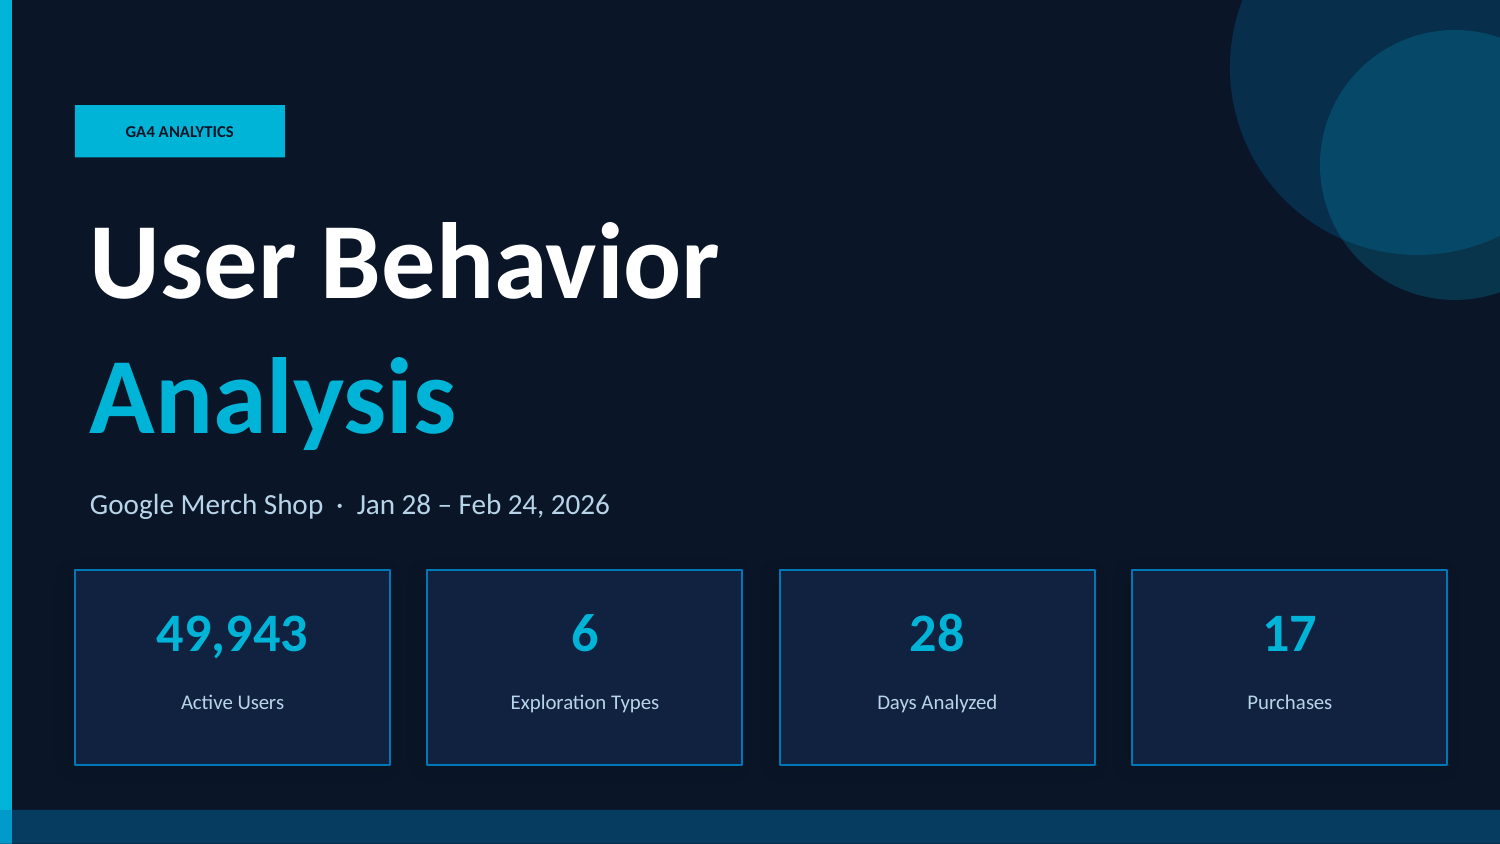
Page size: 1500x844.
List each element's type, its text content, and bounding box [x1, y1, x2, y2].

text_box Purchases [1132, 675, 1448, 728]
text_box Google Merch Shop · Jan 28 – Feb 24, 2026 [74, 472, 1125, 533]
text_box [1319, 29, 1500, 300]
text_box Days Analyzed [779, 675, 1095, 728]
text_box 6 [427, 577, 743, 675]
text_box [427, 569, 743, 577]
text_box [74, 728, 390, 765]
text_box [74, 569, 390, 577]
text_box [779, 569, 1095, 577]
text_box 28 [779, 577, 1095, 675]
text_box [779, 728, 1095, 765]
text_box [427, 728, 743, 765]
text_box [0, 0, 12, 809]
text_box Active Users [74, 675, 390, 728]
text_box [1132, 569, 1448, 577]
text_box GA4 ANALYTICS [74, 105, 285, 158]
text_box [1132, 728, 1448, 765]
text_box [1229, 0, 1500, 240]
text_box Analysis [74, 314, 1275, 465]
text_box 17 [1132, 577, 1448, 675]
text_box 49,943 [74, 577, 390, 675]
text_box Exploration Types [427, 675, 743, 728]
text_box [0, 809, 1500, 844]
text_box User Behavior [74, 179, 1275, 314]
